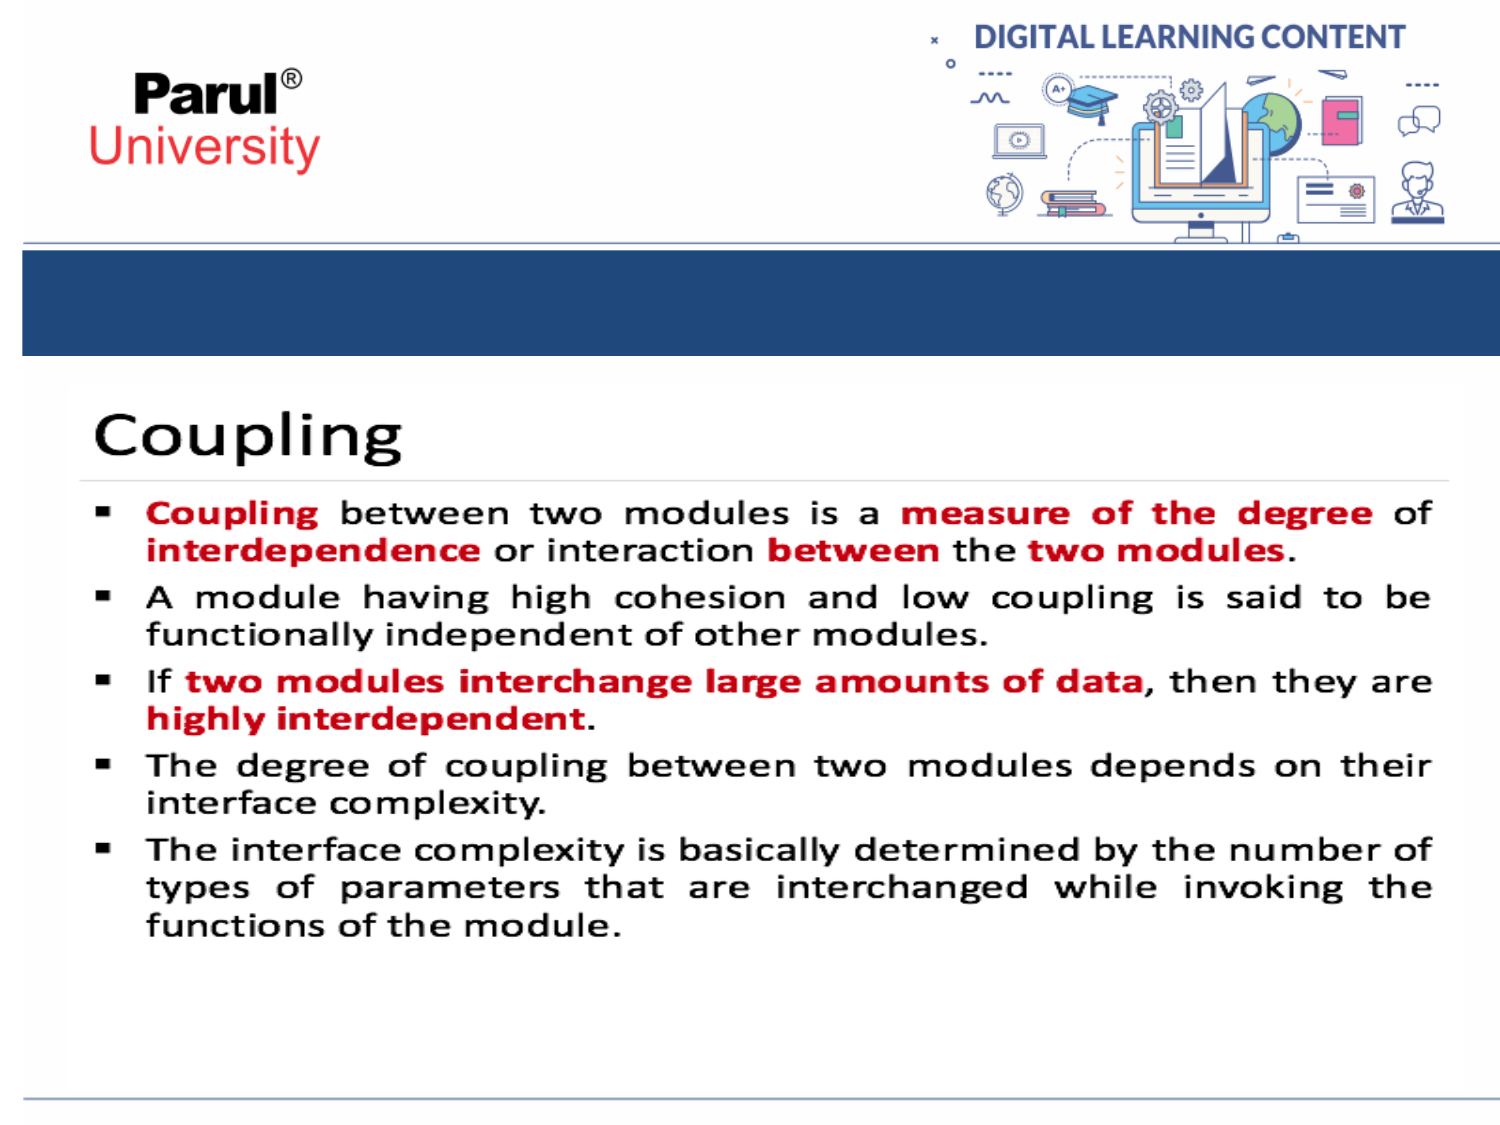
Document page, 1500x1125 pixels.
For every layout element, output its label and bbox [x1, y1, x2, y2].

list [68, 385, 1465, 1090]
picture [23, 0, 1500, 1125]
